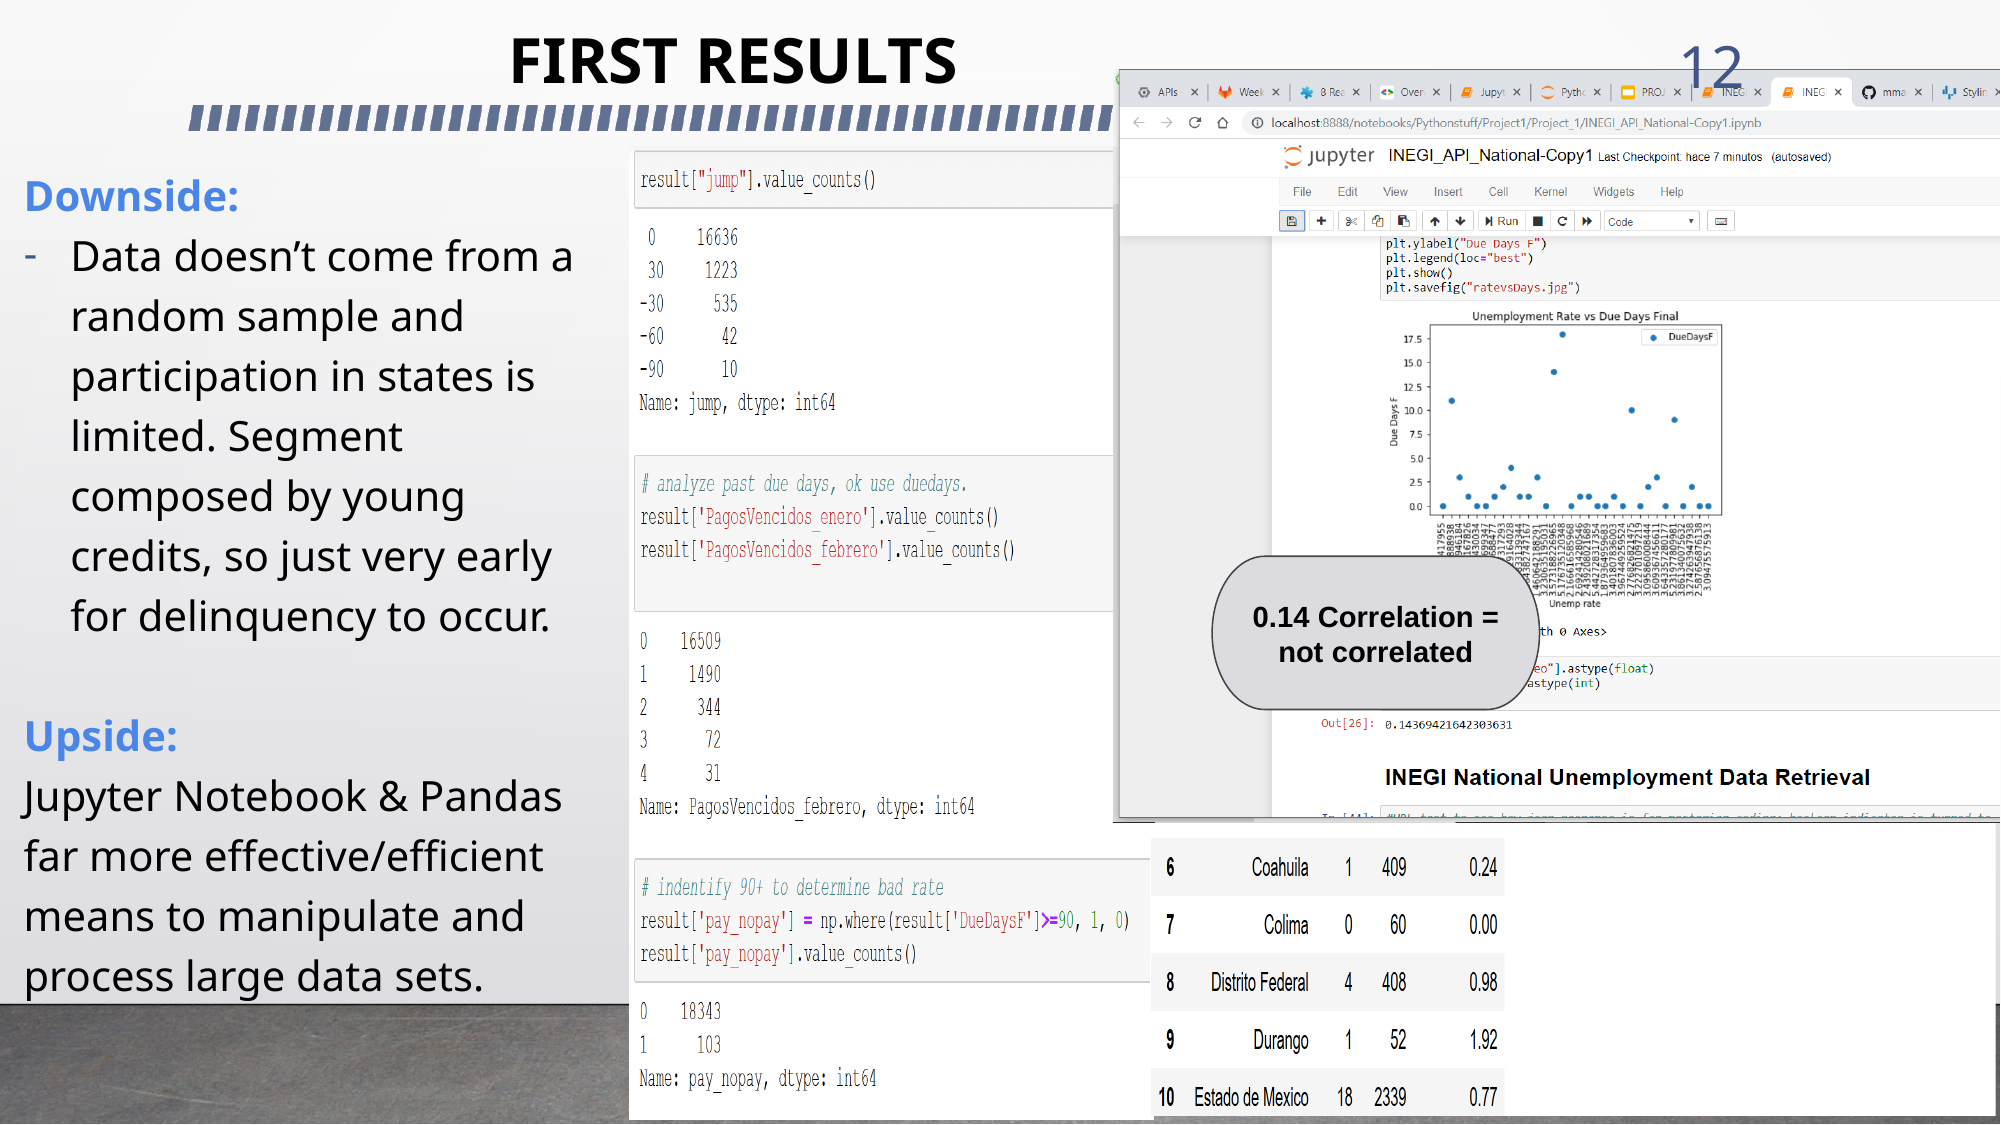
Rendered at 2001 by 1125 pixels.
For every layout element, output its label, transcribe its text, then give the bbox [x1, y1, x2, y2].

title FIRST RESULTS [0, 22, 1626, 120]
slide_number 12 [1626, 22, 1760, 67]
list Downside: Data doesn’t come from a random sample and participation in states is limited. Segment composed by young credits, so just very early for delinquency to occur. Upside: Jupyter Notebook & Pandas far more effective/efficient means to manipulate and process large data sets. [8, 152, 624, 1082]
picture [0, 69, 2000, 1125]
